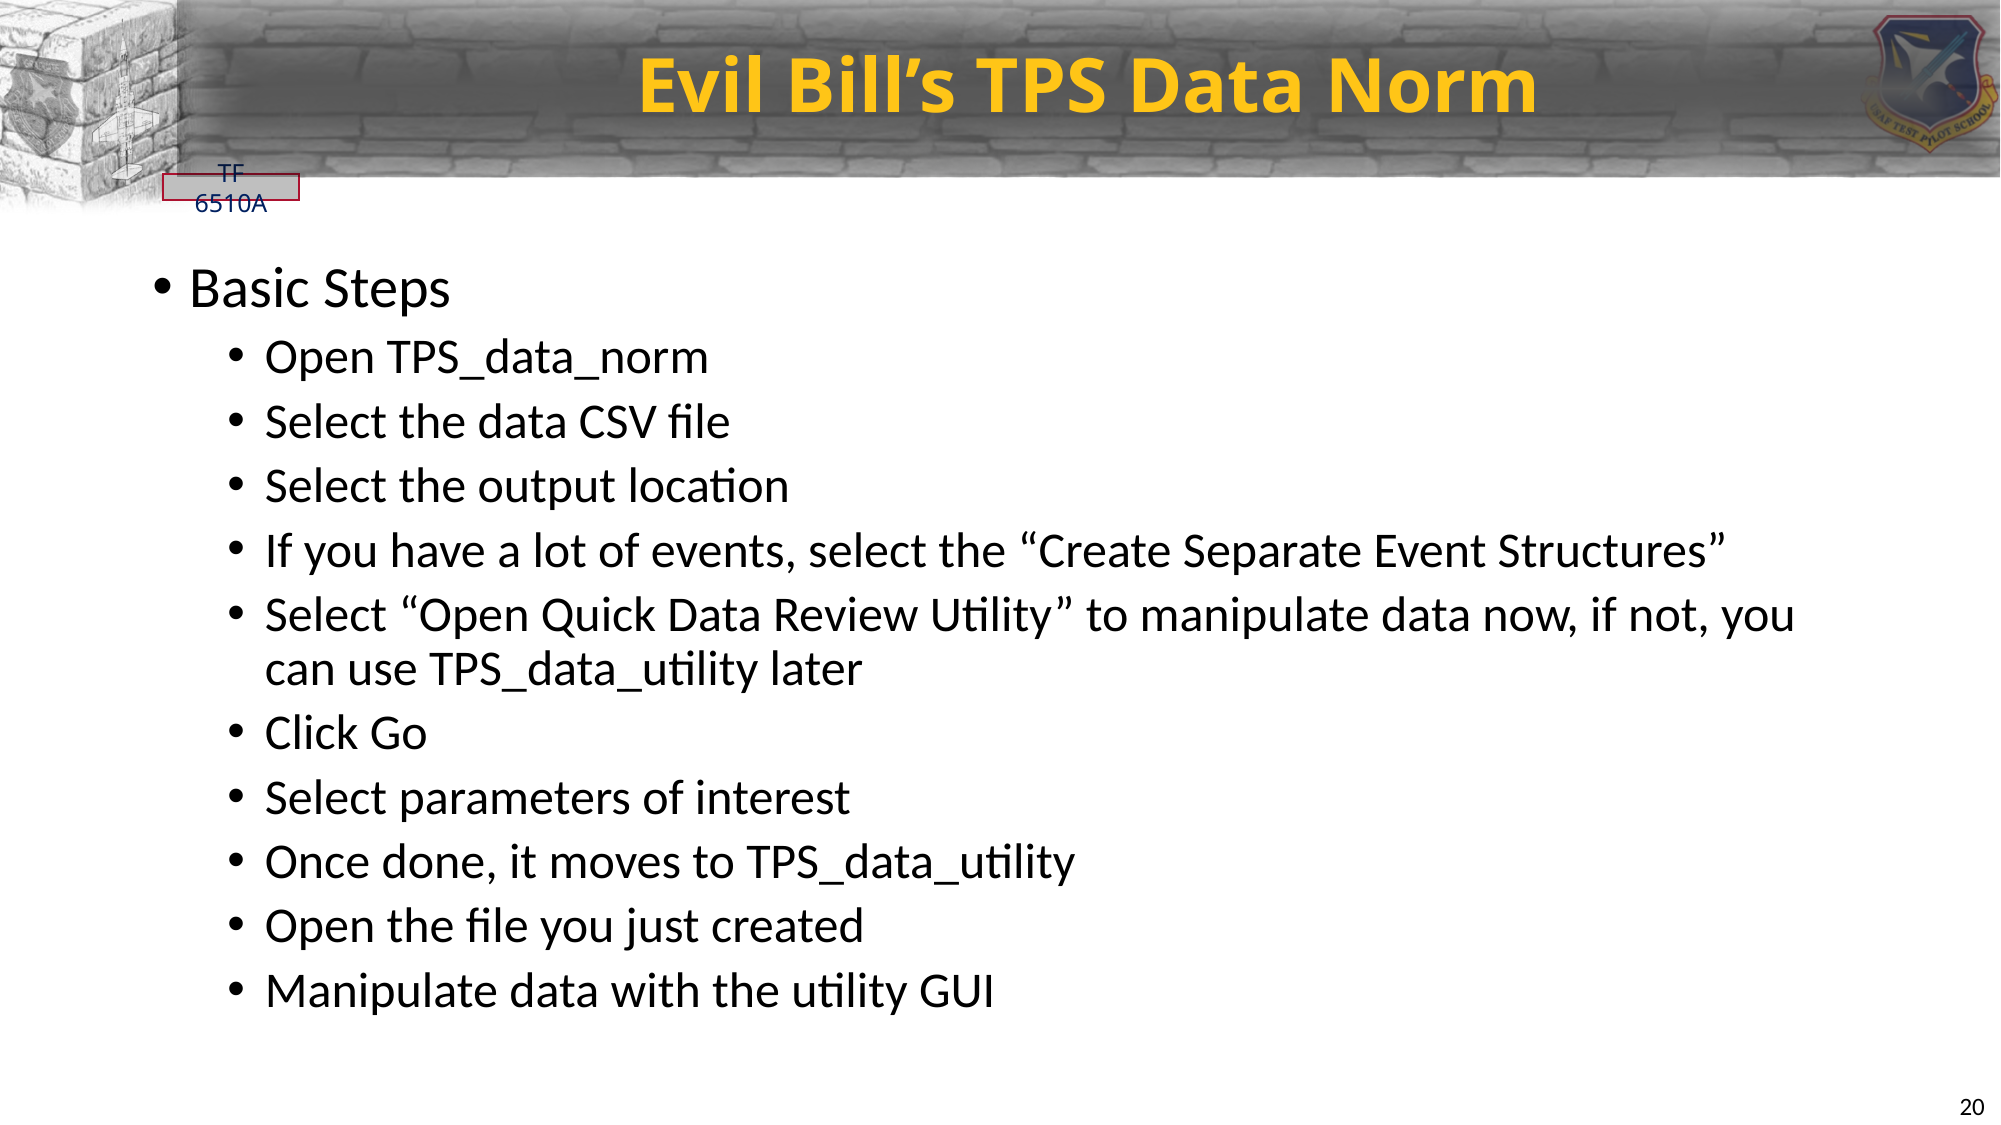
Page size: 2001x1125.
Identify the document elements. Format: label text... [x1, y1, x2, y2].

list Basic Steps Open TPS_data_norm Select the data CSV file Select the output location If you have a lot of events, select the “Create Separate Event Structures” Select “Open Quick Data Review Utility” to manipulate data now, if not, you can use TPS_data_utility later Click Go Select parameters of interest Once done, it moves to TPS_data_utility Open the file you just created Manipulate data with the utility GUI [137, 249, 1863, 1076]
title Evil Bill’s TPS Data Norm [176, 0, 2000, 177]
picture [300, 0, 2001, 178]
slide_number 20 [1550, 1075, 2000, 1125]
picture [198, 203, 205, 210]
picture [0, 0, 211, 219]
